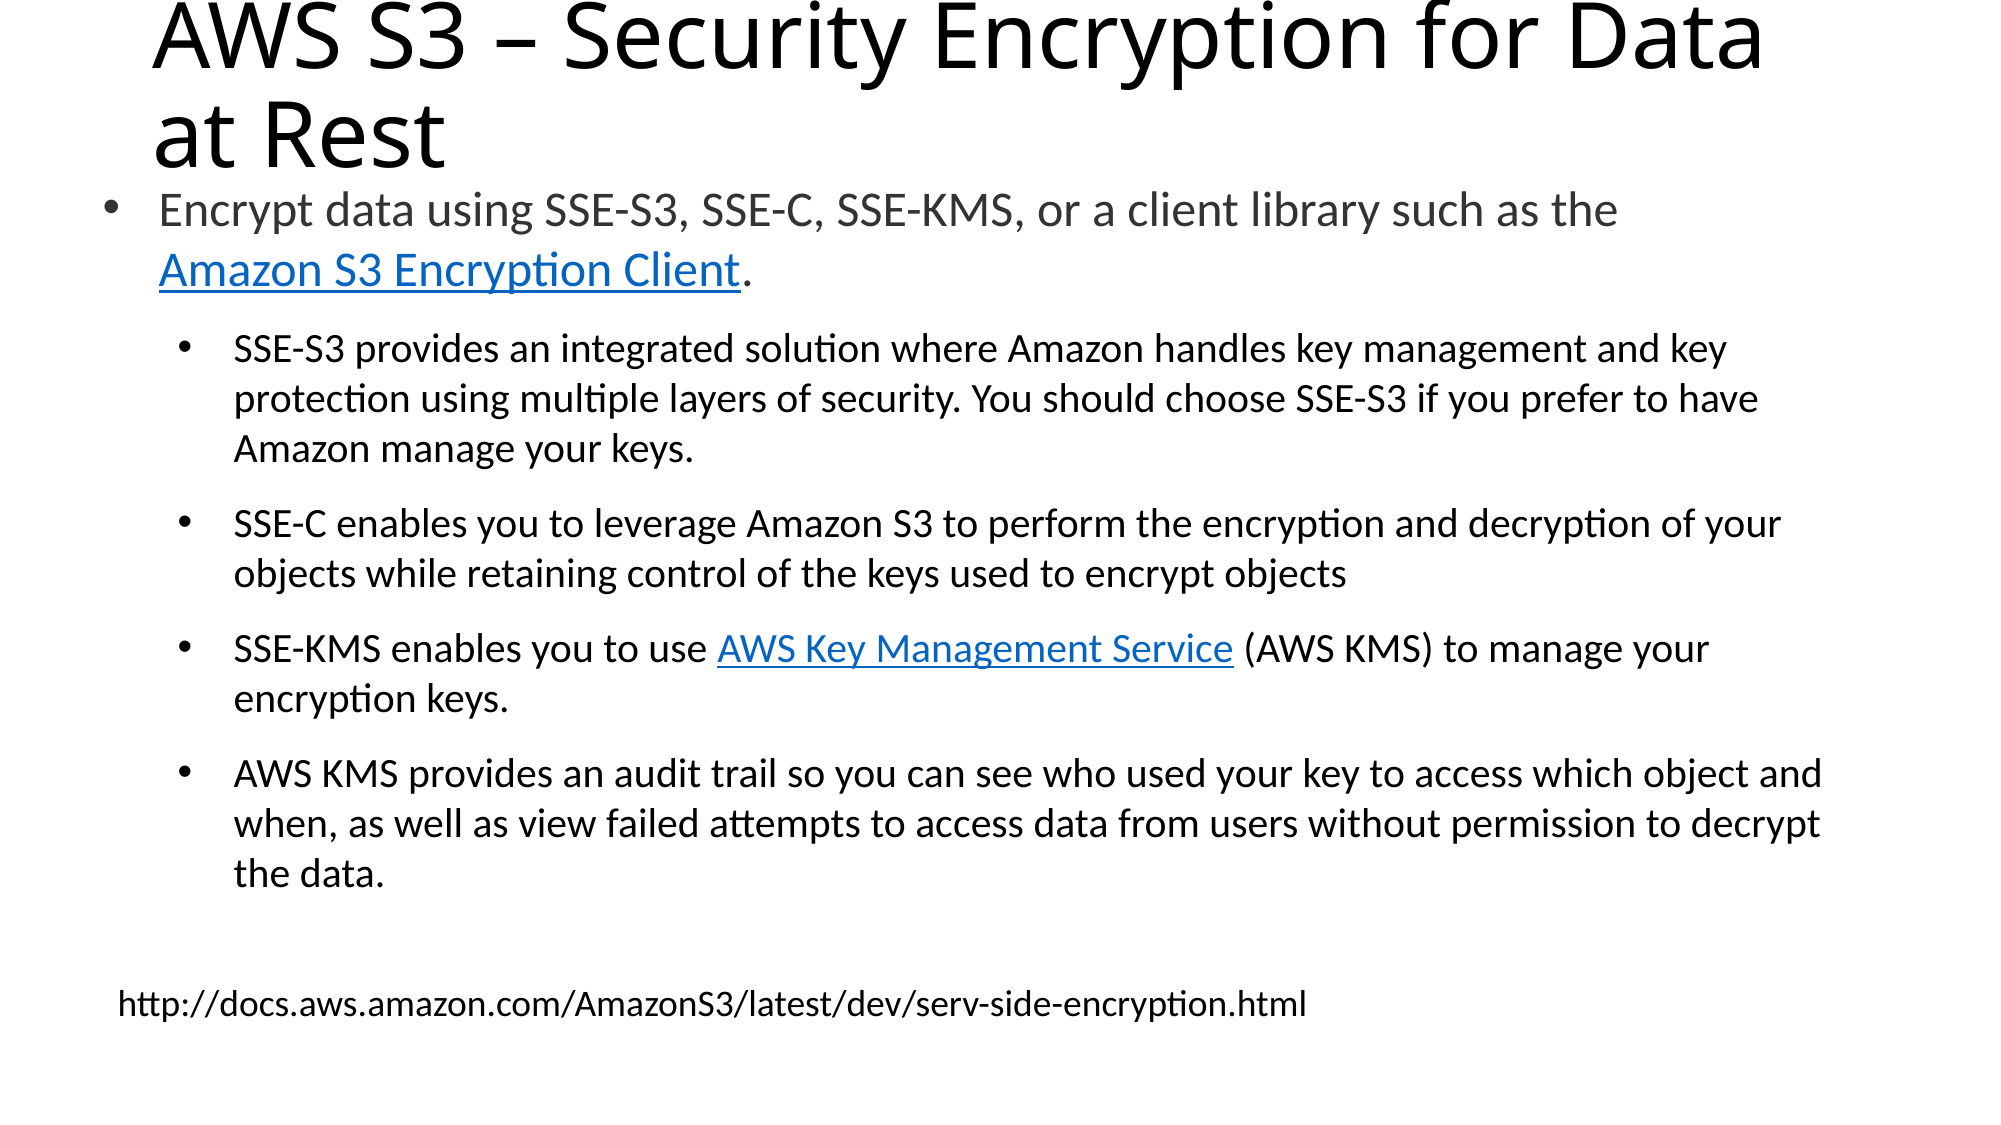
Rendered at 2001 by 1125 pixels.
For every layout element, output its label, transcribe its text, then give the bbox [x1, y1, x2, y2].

text_box http://docs.aws.amazon.com/AmazonS3/latest/dev/serv-side-encryption.html [102, 971, 1710, 1032]
text_box Encrypt data using SSE-S3, SSE-C, SSE-KMS, or a client library such as the Amazon S3 Encryption Client. SSE-S3 provides an integrated solution where Amazon handles key management and key protection using multiple layers of security. You should choose SSE-S3 if you prefer to have Amazon manage your keys. SSE-C enables you to leverage Amazon S3 to perform the encryption and decryption of your objects while retaining control of the keys used to encrypt objects SSE-KMS enables you to use AWS Key Management Service (AWS KMS) to manage your encryption keys. AWS KMS provides an audit trail so you can see who used your key to access which object and when, as well as view failed attempts to access data from users without permission to decrypt the data. [87, 168, 1863, 964]
title AWS S3 – Security Encryption for Data at Rest [137, 0, 1863, 168]
